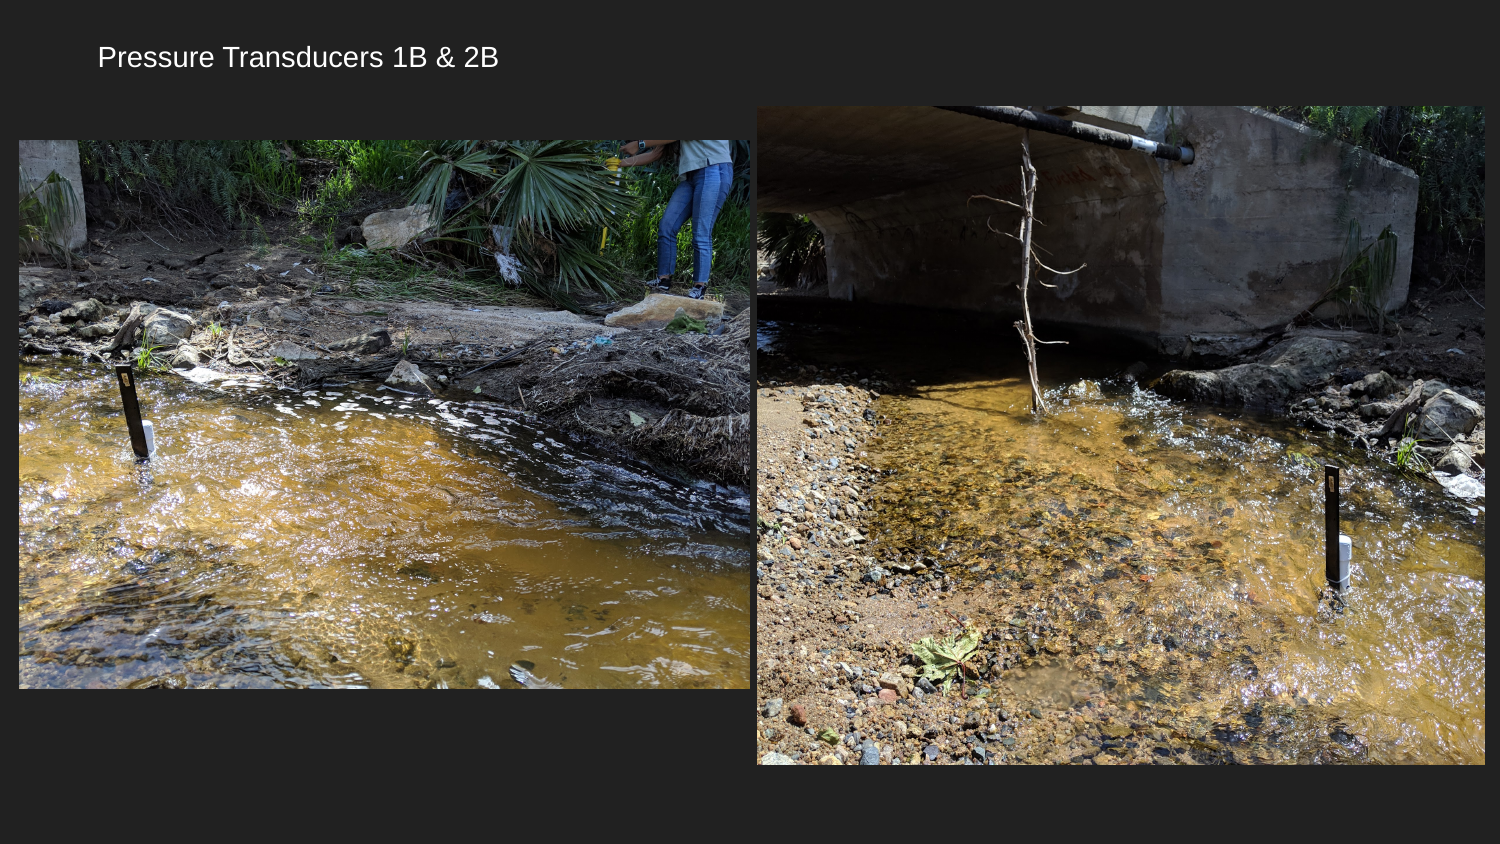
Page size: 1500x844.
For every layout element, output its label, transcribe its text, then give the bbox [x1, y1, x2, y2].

text_box Pressure Transducers 1B & 2B [82, 22, 579, 71]
picture [756, 106, 1485, 765]
picture [18, 140, 751, 689]
